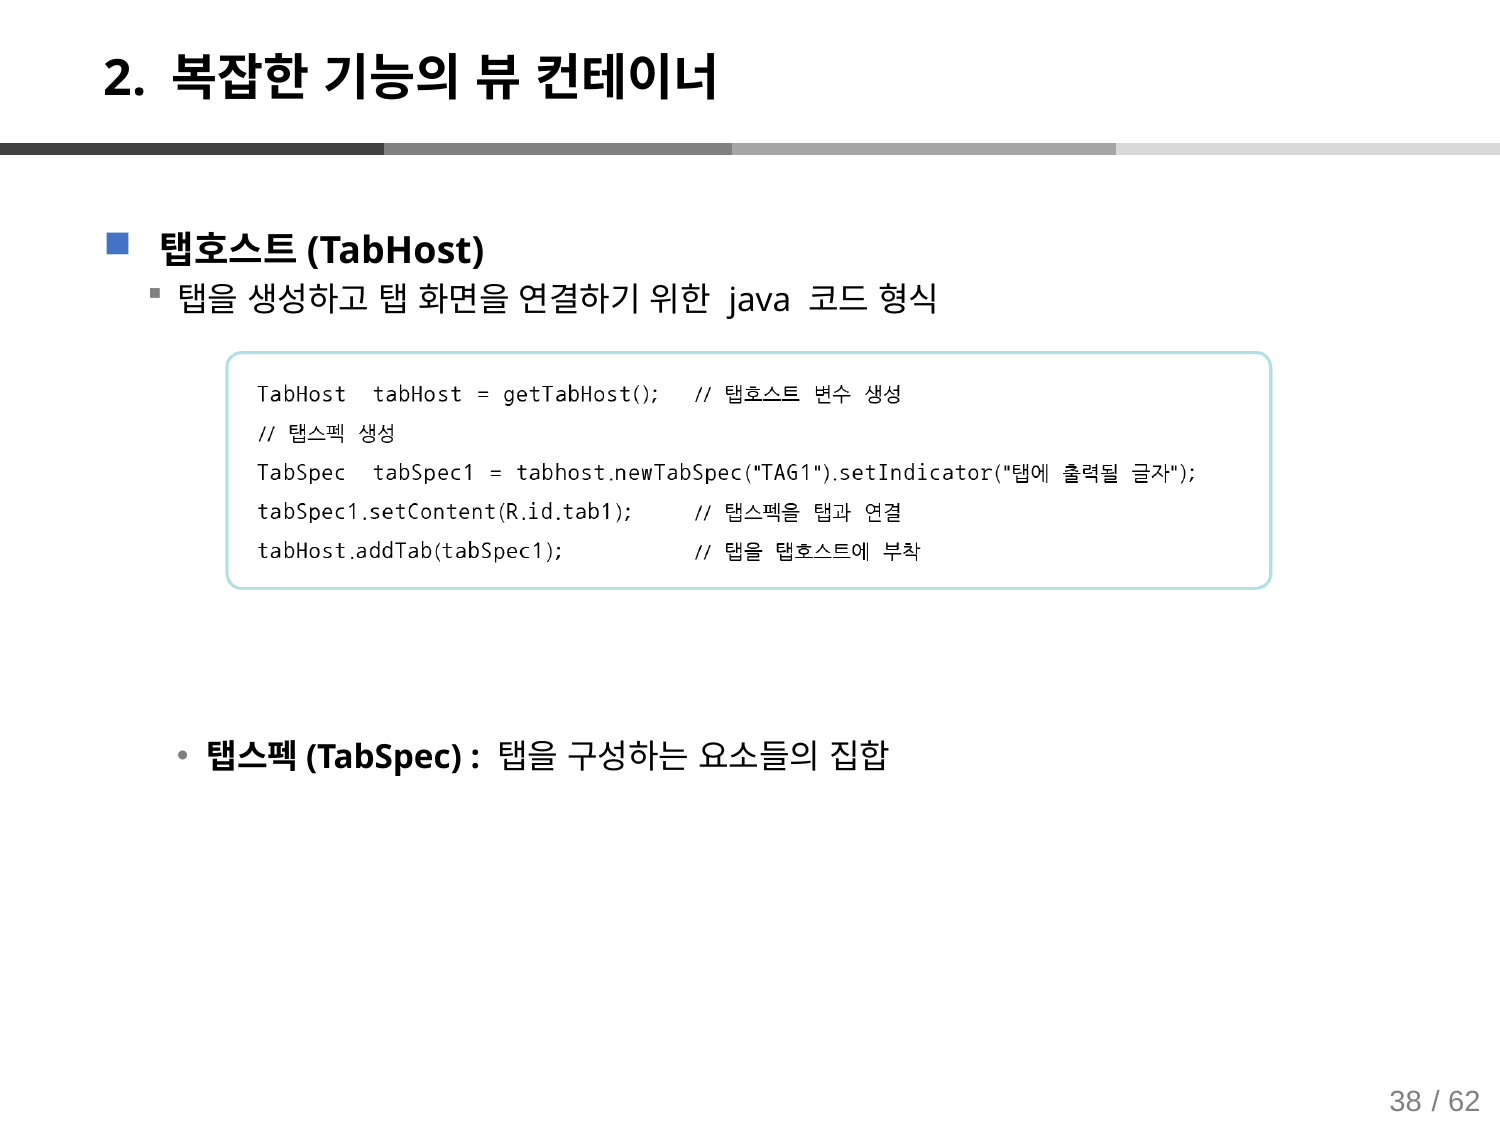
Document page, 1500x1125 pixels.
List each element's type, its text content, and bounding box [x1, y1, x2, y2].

title 2. 복잡한 기능의 뷰 컨테이너 [88, 30, 1211, 121]
list 탭호스트(TabHost) 탭을 생성하고 탭 화면을 연결하기 위한 java 코드 형식 탭스펙(TabSpec) : 탭을 구성하는 요소들의 집합 [88, 196, 1436, 1083]
picture [219, 342, 1281, 597]
